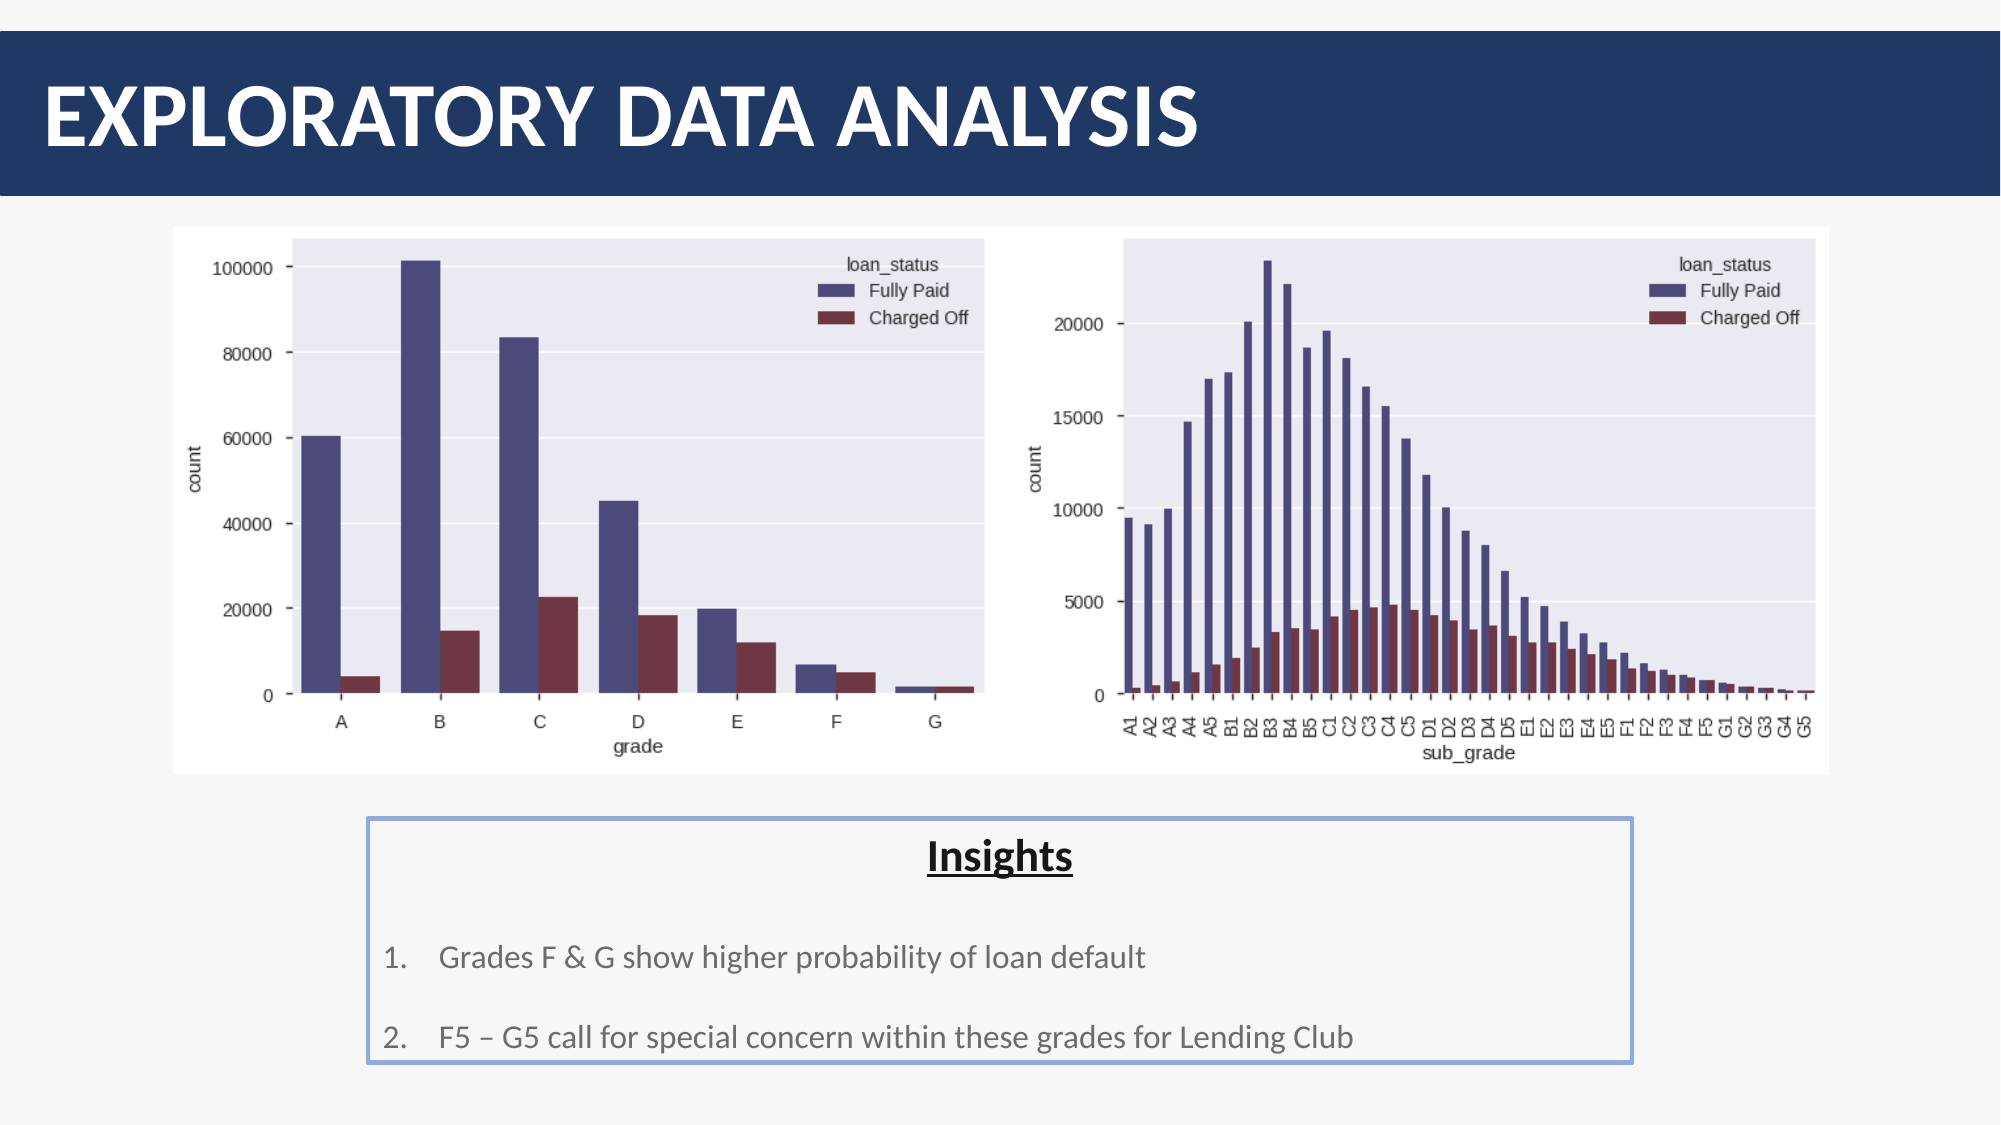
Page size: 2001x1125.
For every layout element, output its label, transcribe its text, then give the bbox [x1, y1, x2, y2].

text_box Insights Grades F & G show higher probability of loan default F5 – G5 call for special concern within these grades for Lending Club [367, 818, 1632, 1063]
picture [0, 0, 2001, 1125]
text_box Exploratory Data Analysis [28, 39, 1972, 173]
